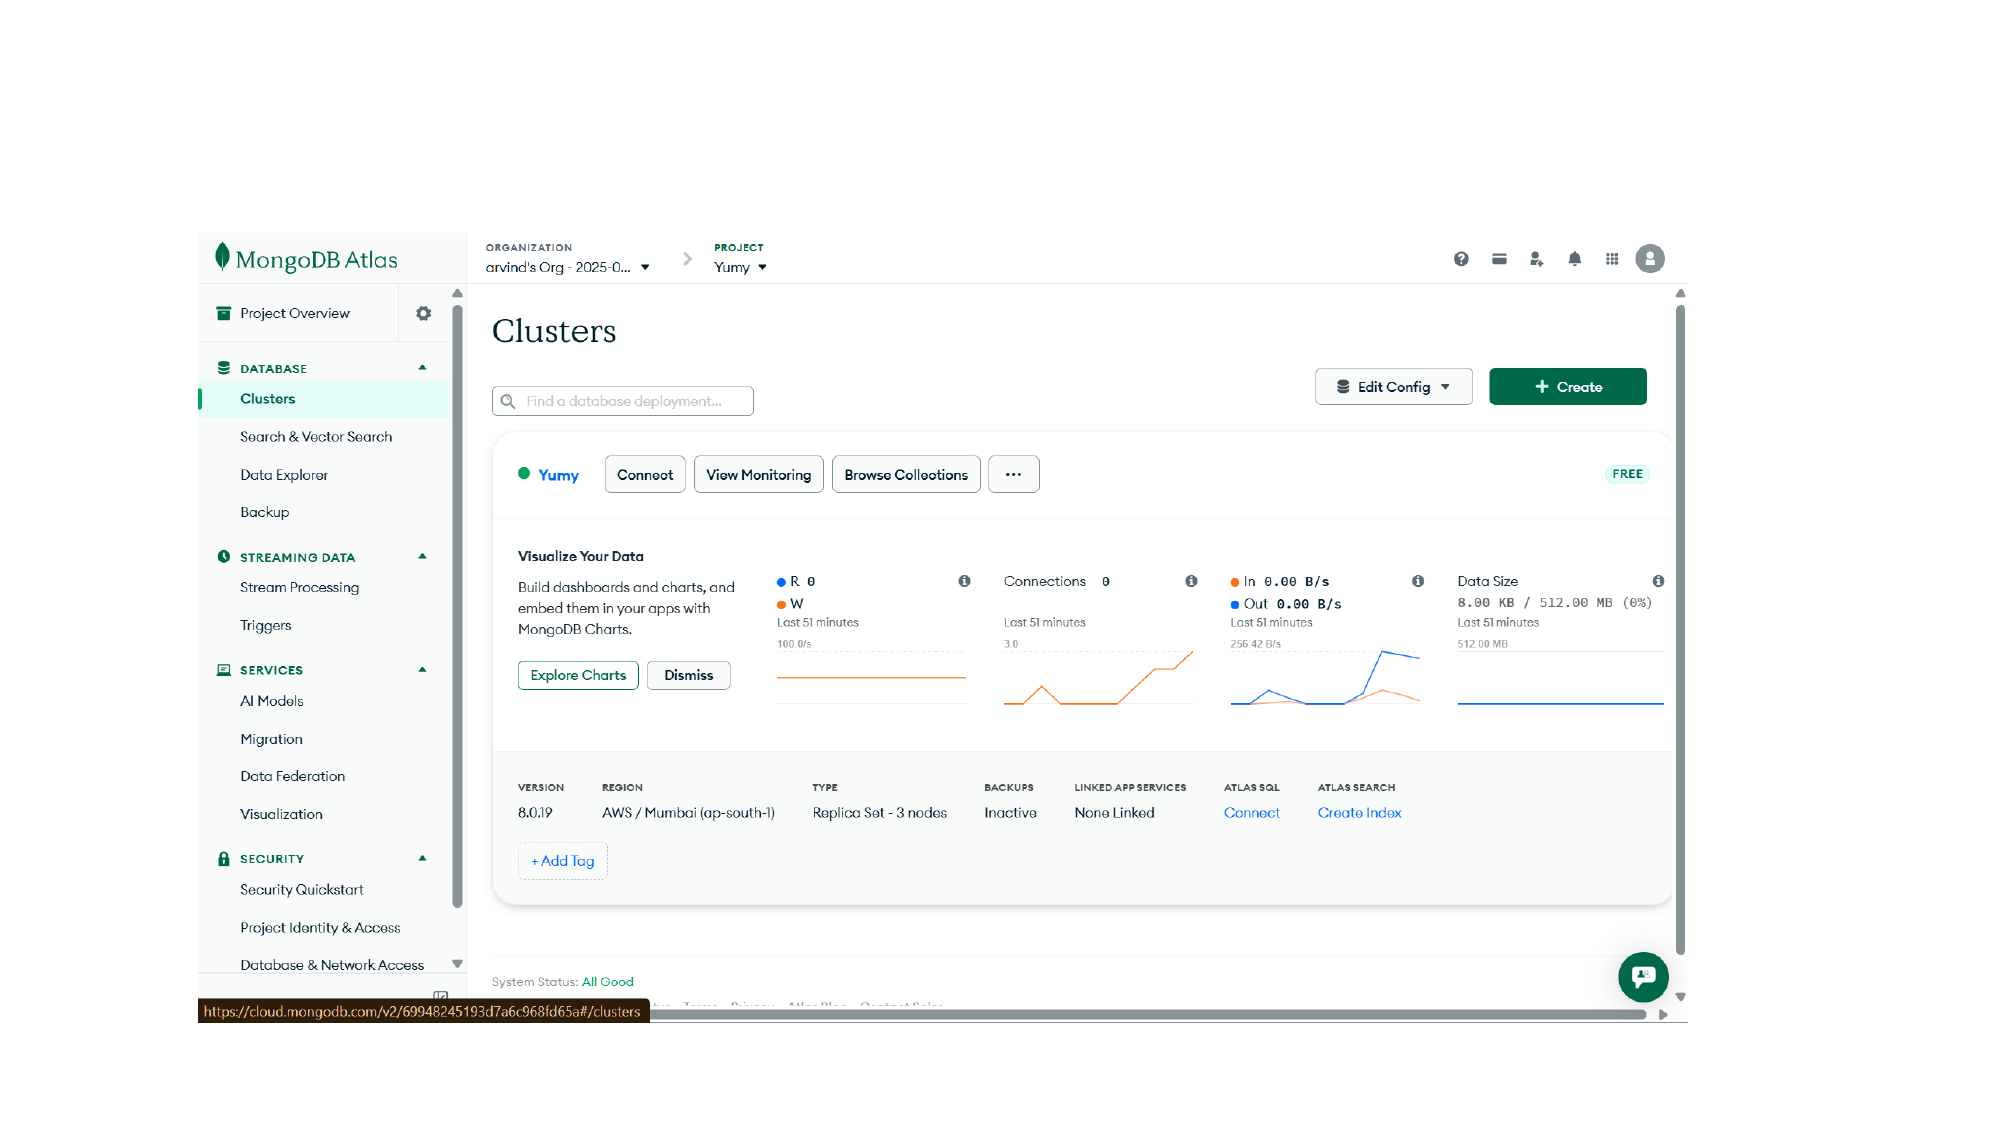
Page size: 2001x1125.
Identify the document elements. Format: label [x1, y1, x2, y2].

list [198, 232, 1688, 1024]
